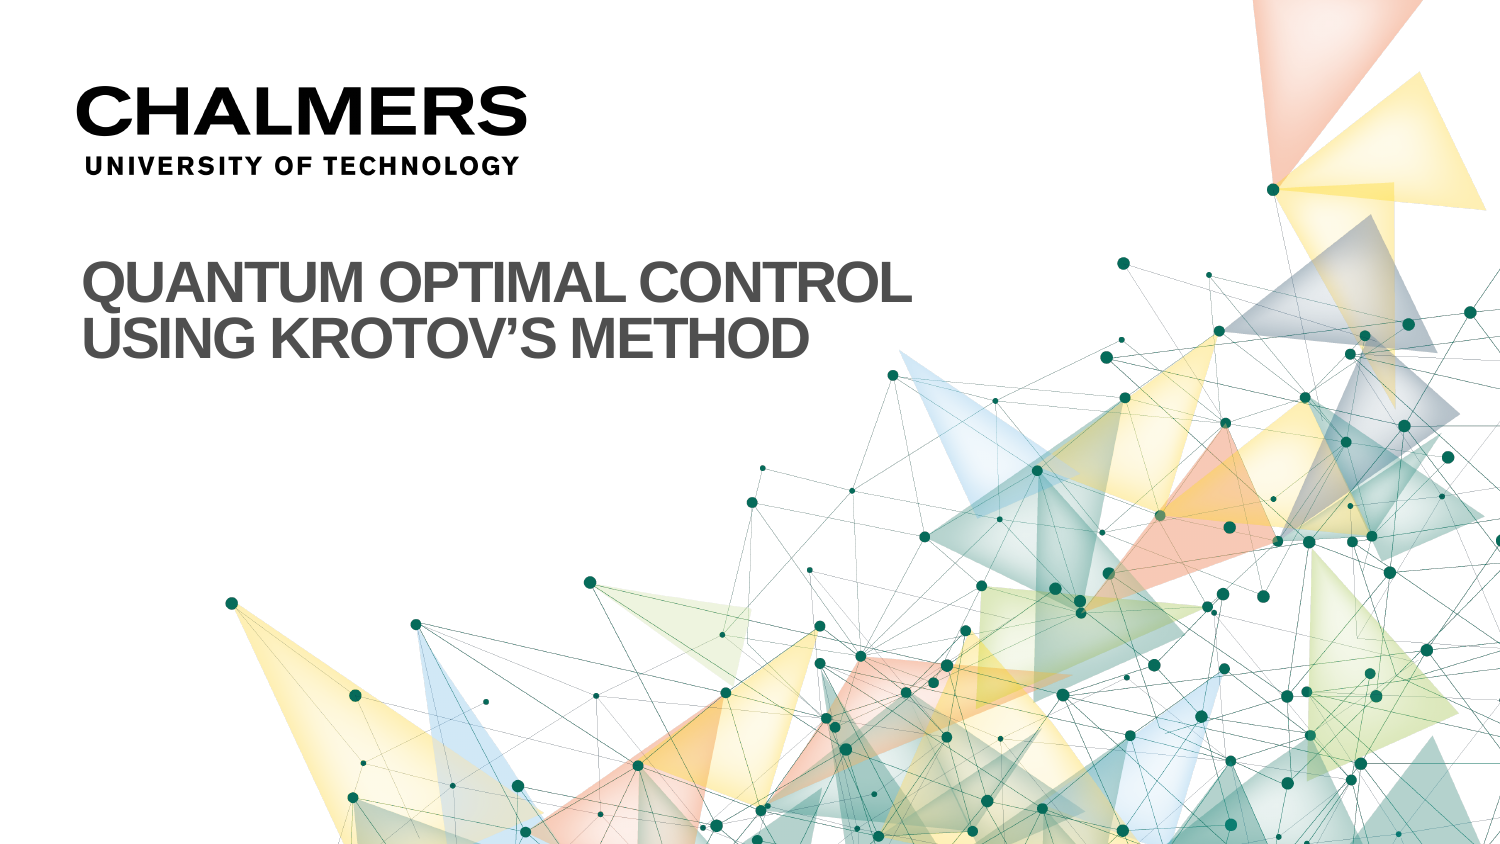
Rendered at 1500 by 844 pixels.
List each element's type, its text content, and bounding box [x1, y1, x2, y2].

list Quantum optimal control USING krotov’s method [66, 249, 1106, 441]
picture [17, 0, 1500, 844]
